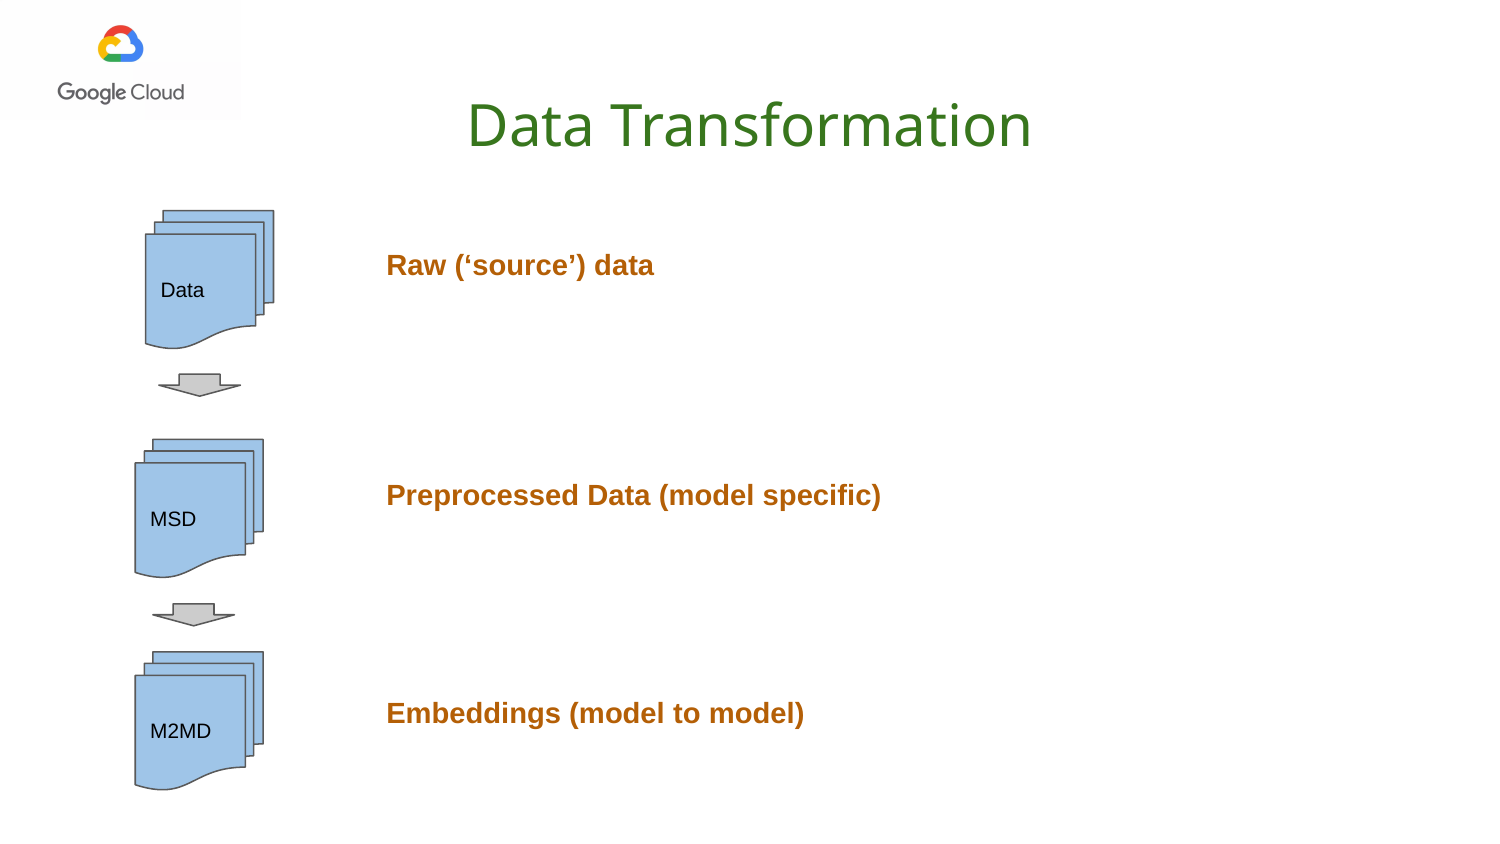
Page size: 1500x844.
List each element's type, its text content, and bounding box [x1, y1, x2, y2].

text_box Preprocessed Data (model specific) [371, 461, 958, 527]
text_box M2MD [135, 651, 264, 790]
title Data Transformation [51, 72, 1449, 167]
picture [0, 0, 241, 121]
text_box [152, 603, 235, 626]
text_box Data [145, 210, 274, 349]
text_box Raw (‘source’) data [371, 231, 820, 296]
text_box MSD [135, 439, 264, 578]
text_box Embeddings (model to model) [371, 679, 958, 744]
text_box [158, 374, 241, 397]
